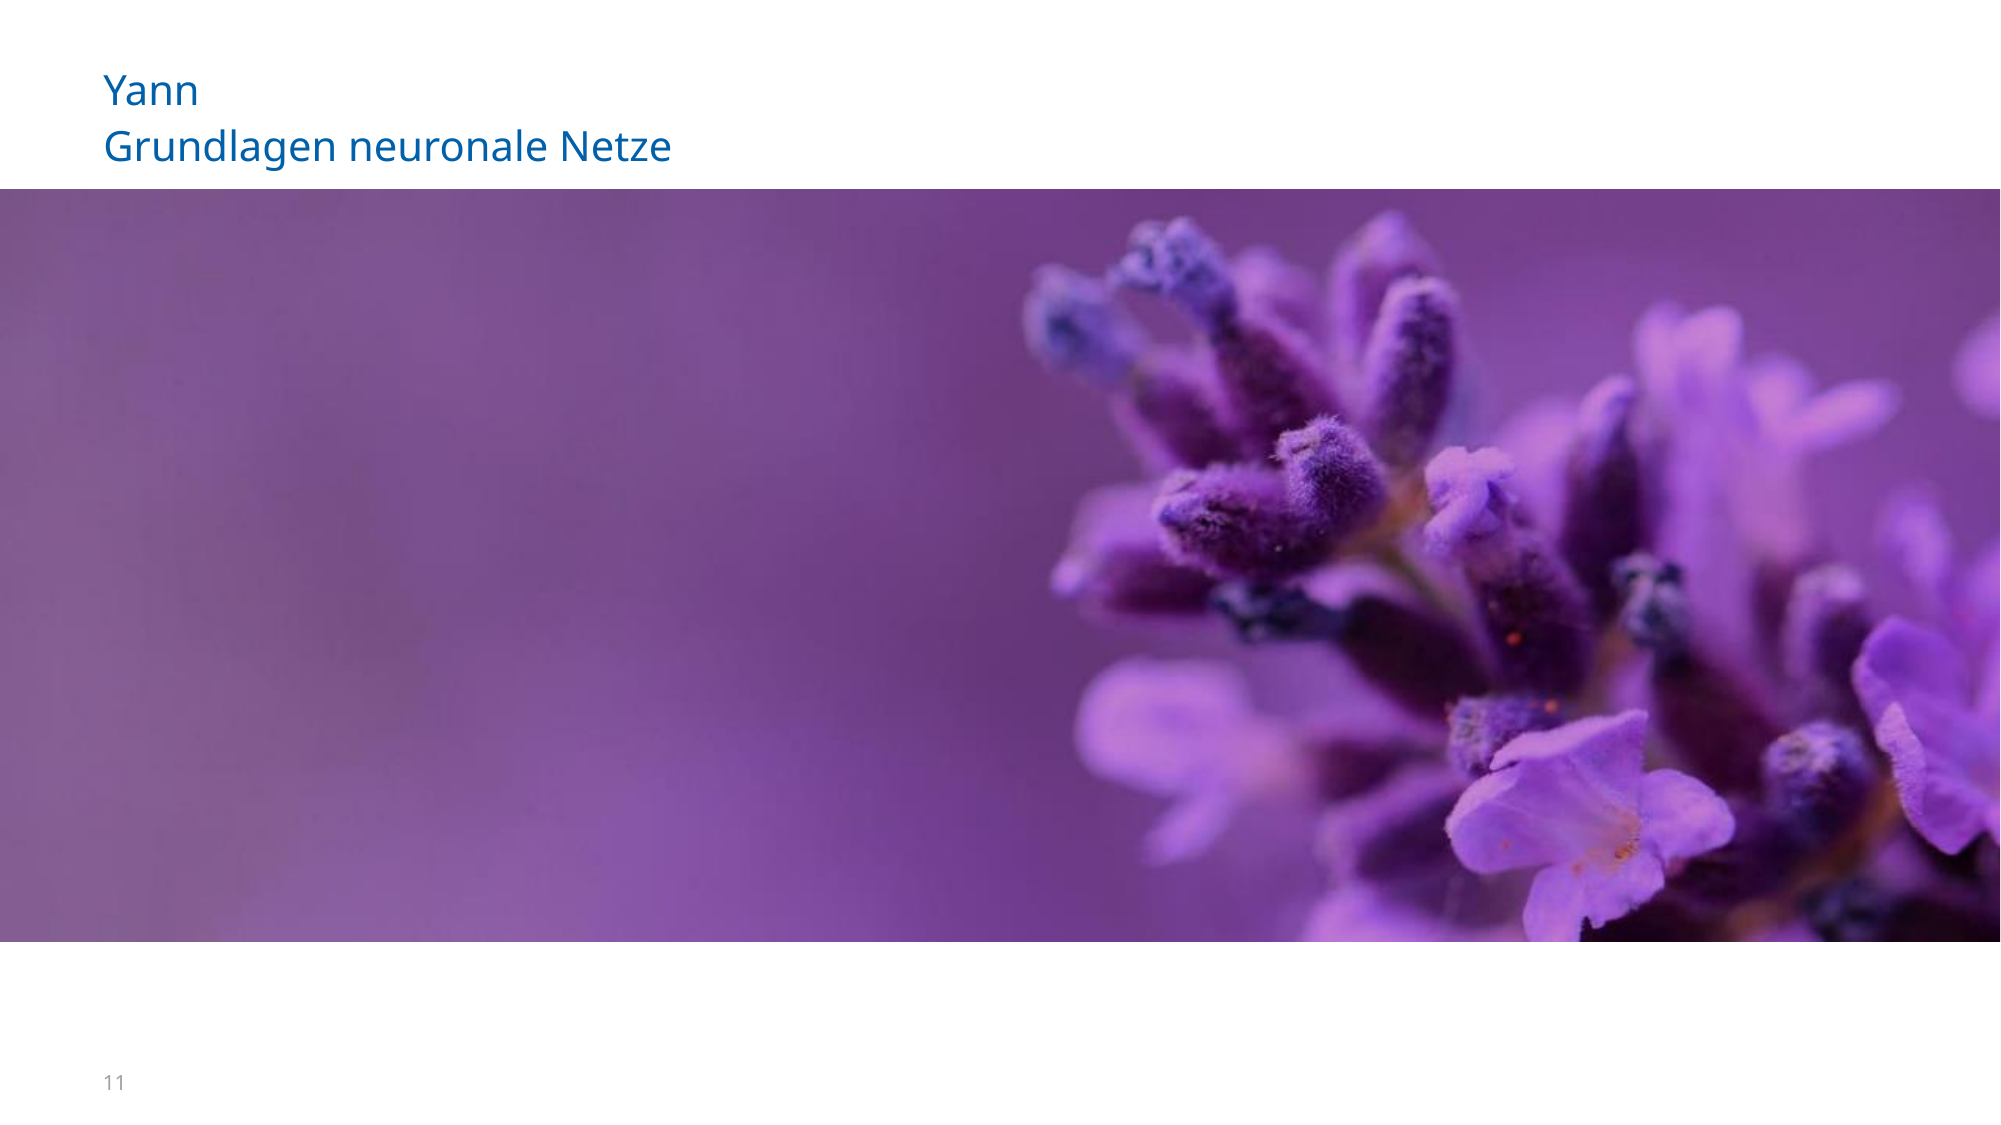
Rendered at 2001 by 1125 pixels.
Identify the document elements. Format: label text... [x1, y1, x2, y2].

list Grundlagen neuronale Netze [103, 116, 1898, 173]
slide_number 11 [102, 1065, 182, 1089]
title Yann [103, 60, 1898, 116]
picture [0, 189, 2001, 942]
